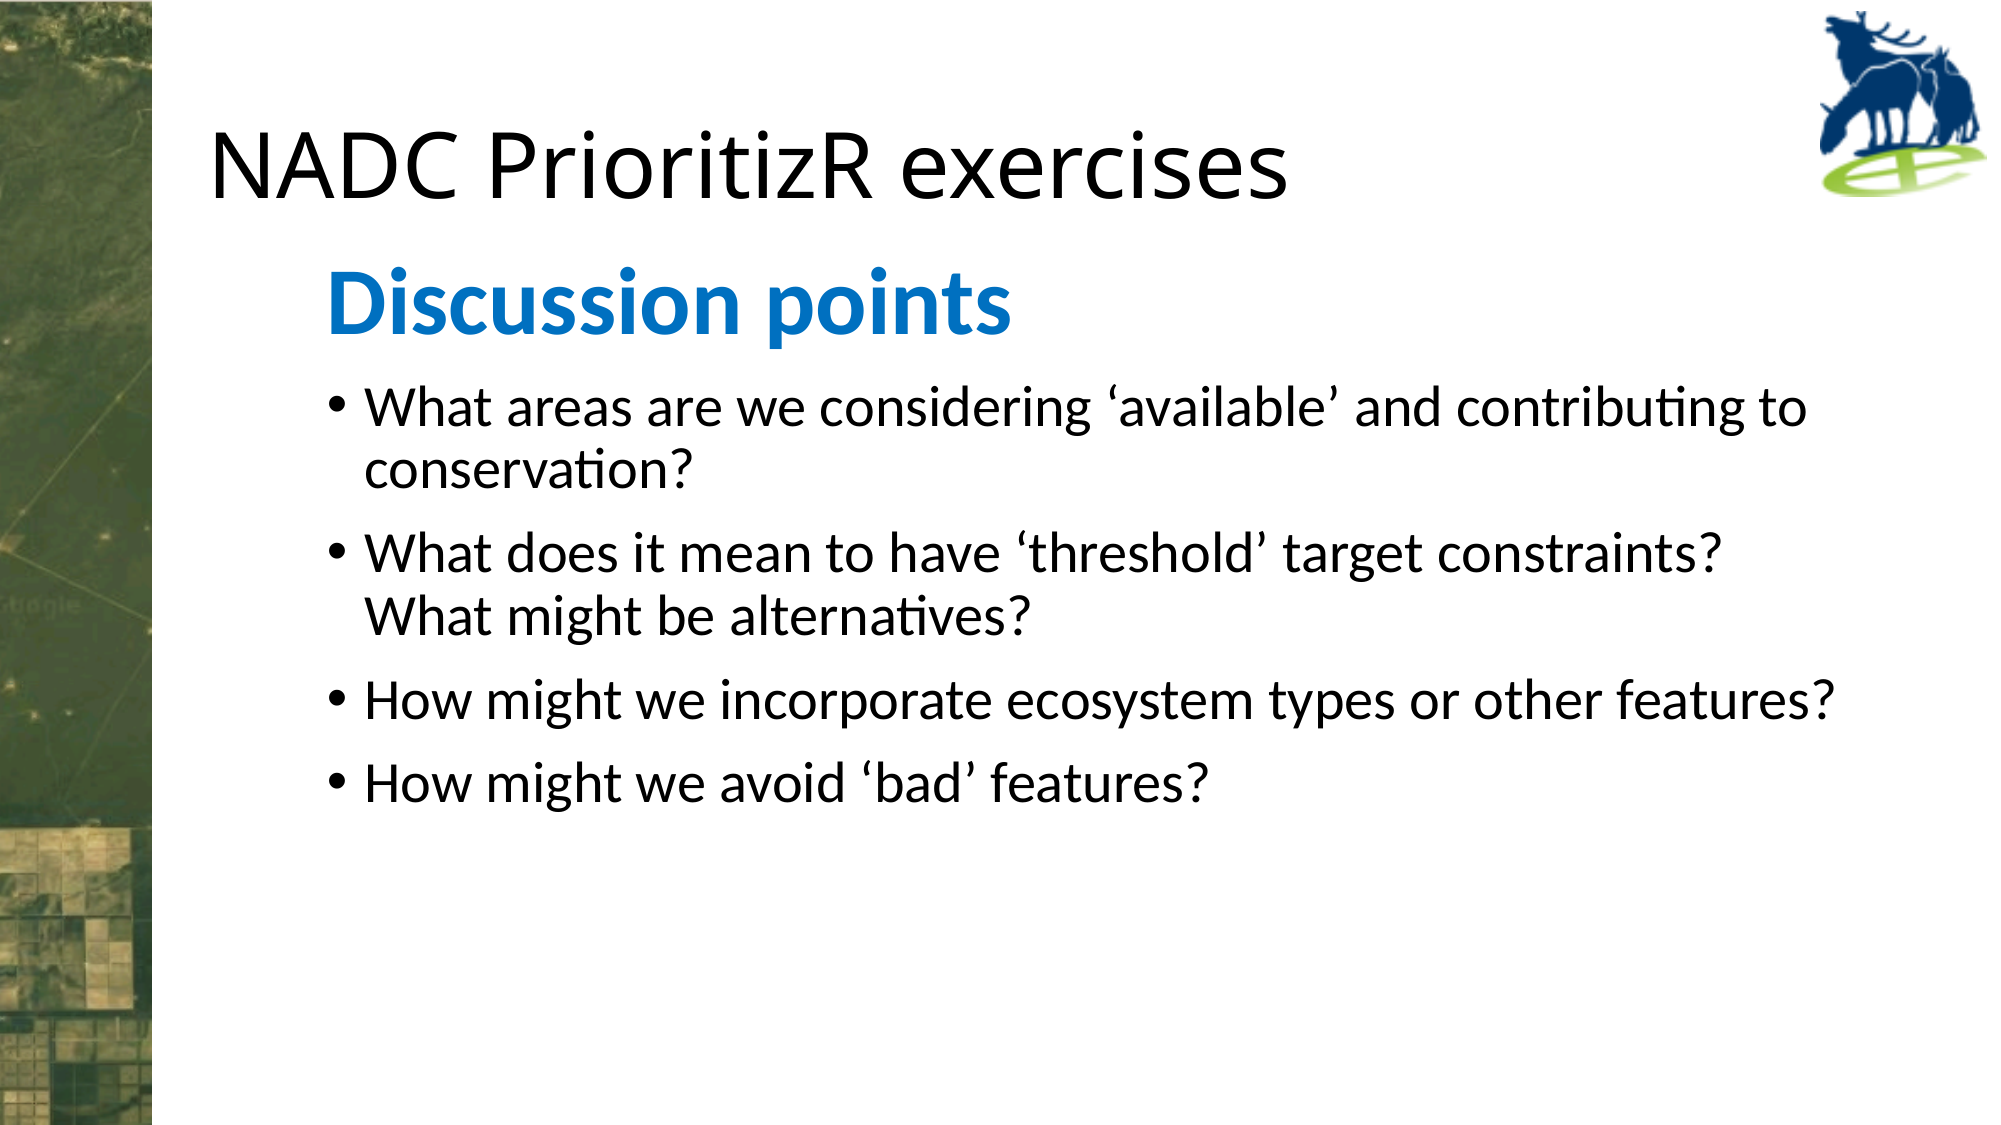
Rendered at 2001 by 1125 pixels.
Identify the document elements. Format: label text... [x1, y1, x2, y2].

picture [1820, 11, 1987, 197]
picture [0, 0, 152, 1125]
title NADC PrioritizR exercises [192, 59, 1863, 278]
list Discussion points What areas are we considering ‘available’ and contributing to conservation? What does it mean to have ‘threshold’ target constraints? What might be alternatives? How might we incorporate ecosystem types or other features? How might we avoid ‘bad’ features? [311, 244, 1863, 1091]
